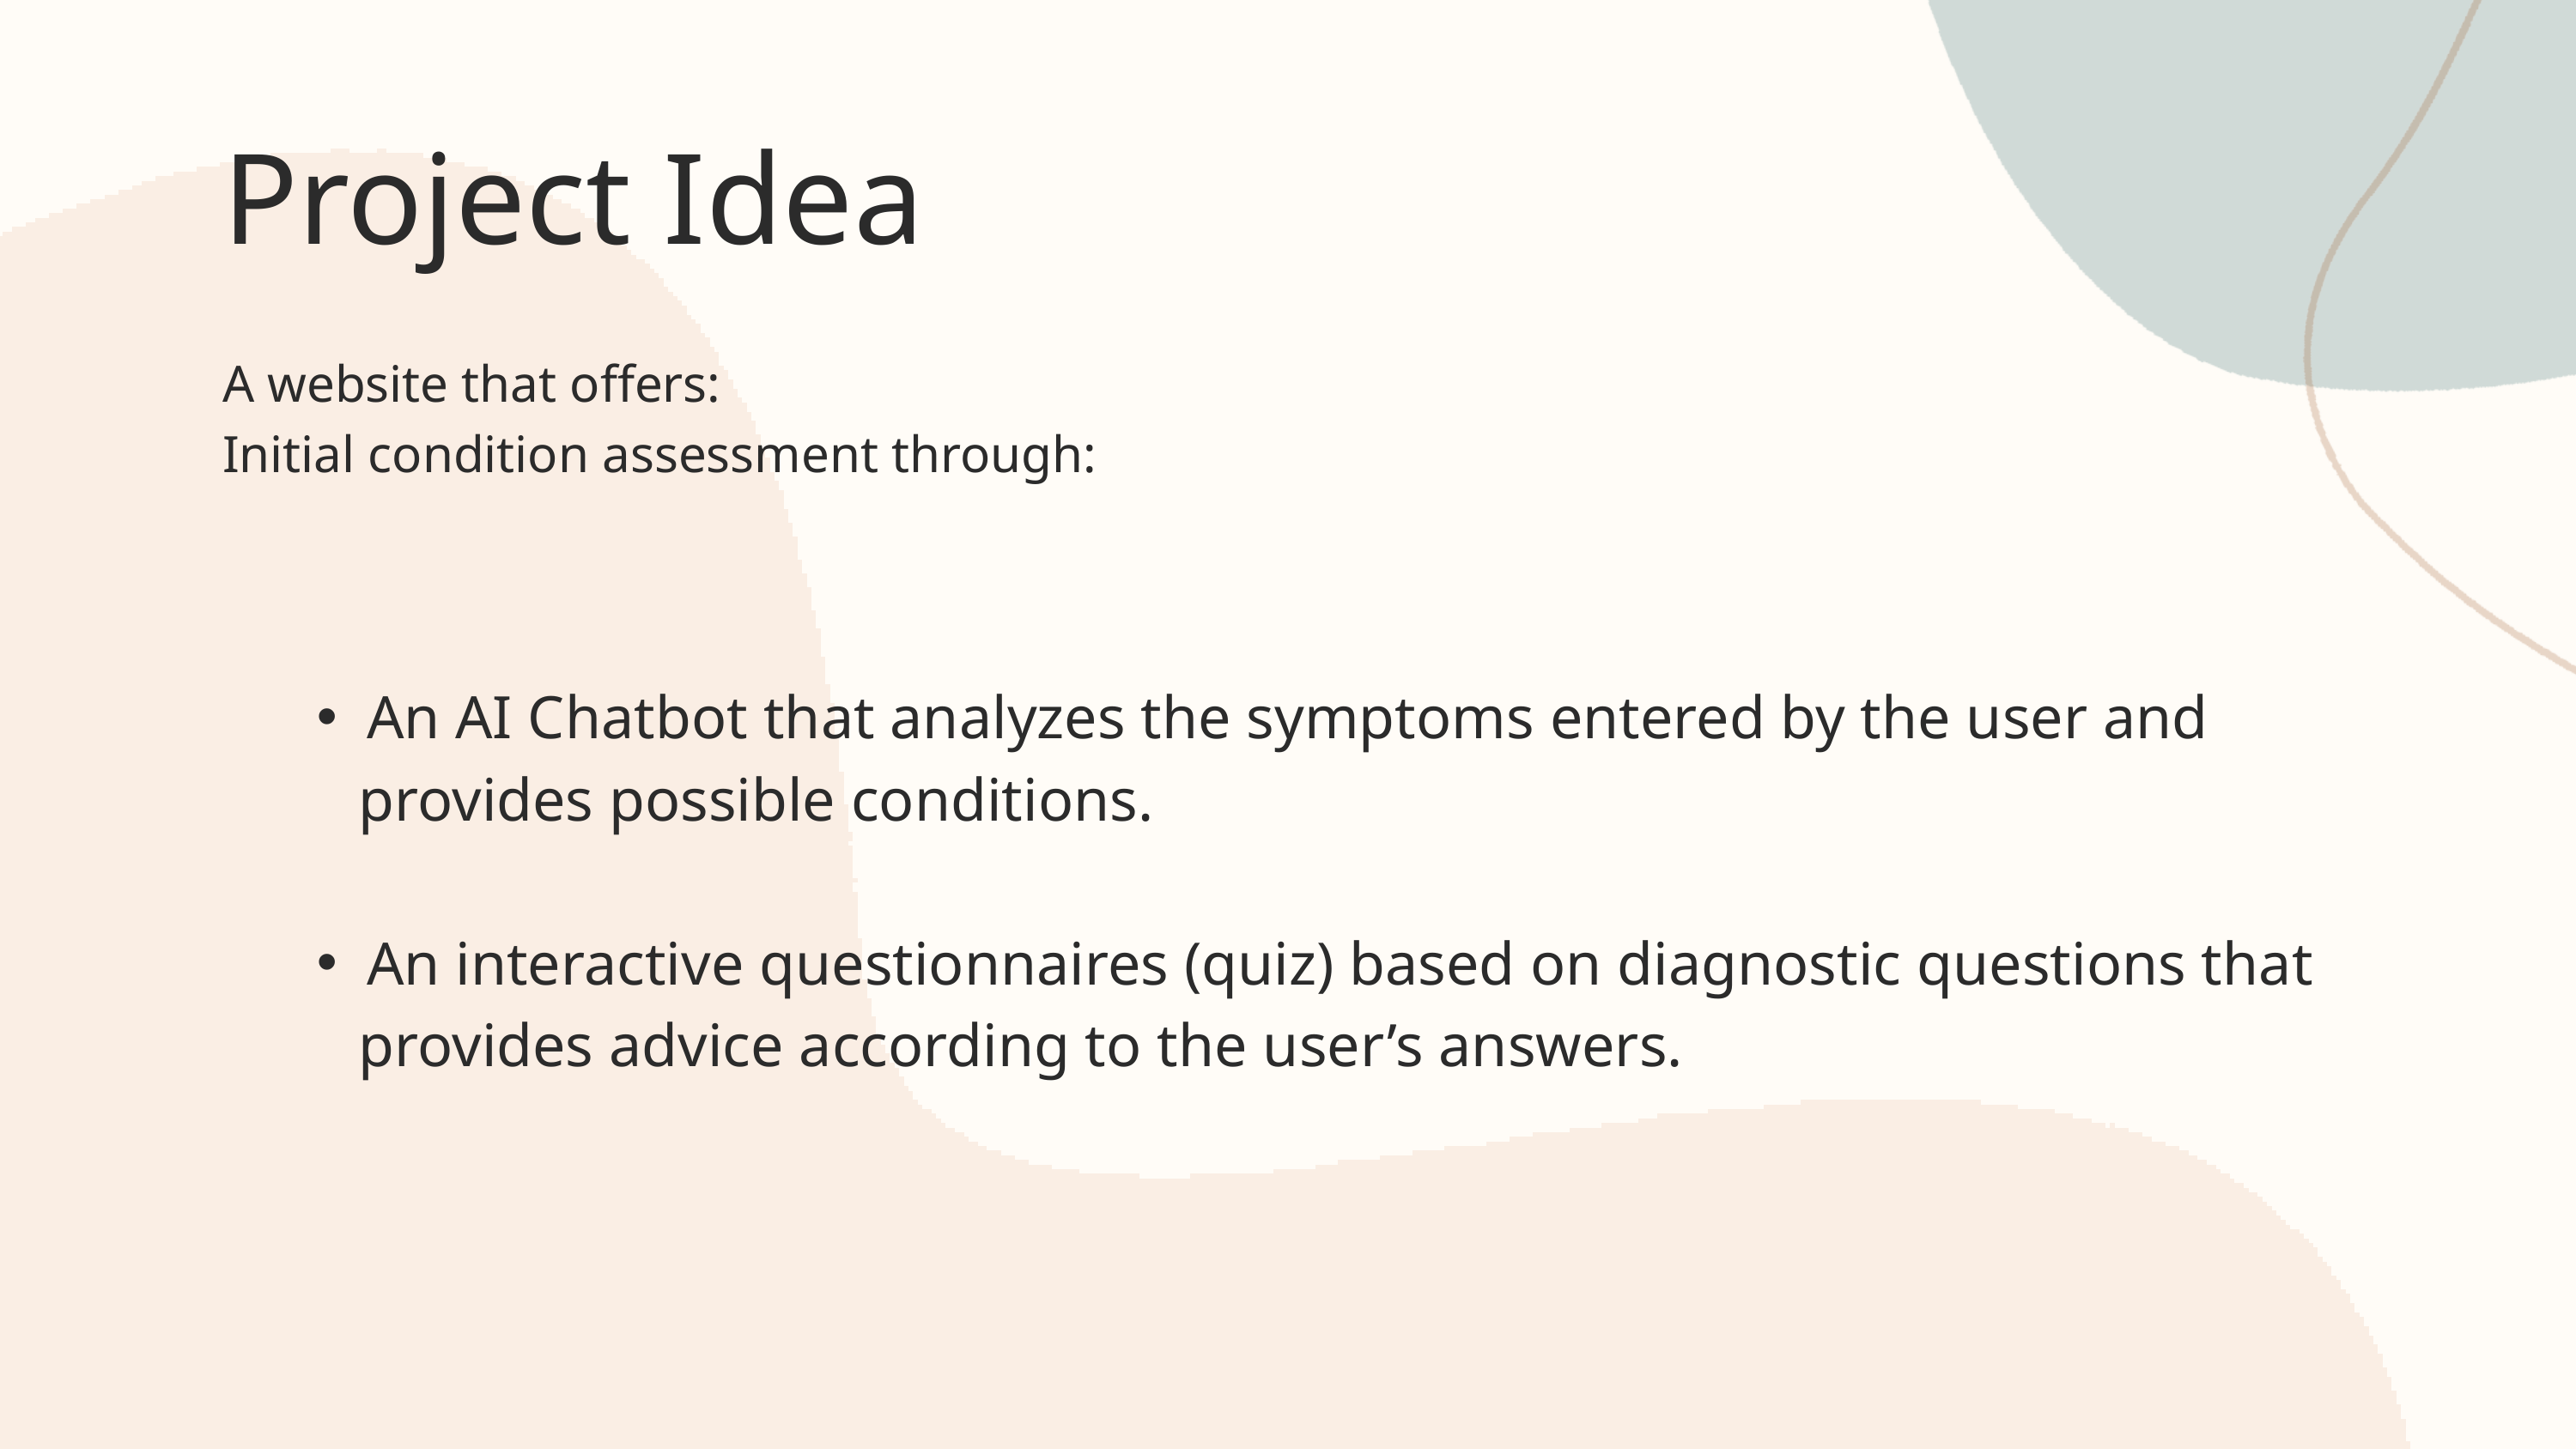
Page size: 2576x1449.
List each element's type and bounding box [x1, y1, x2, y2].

text_box [222, 138, 1940, 555]
picture [0, 0, 2576, 1449]
